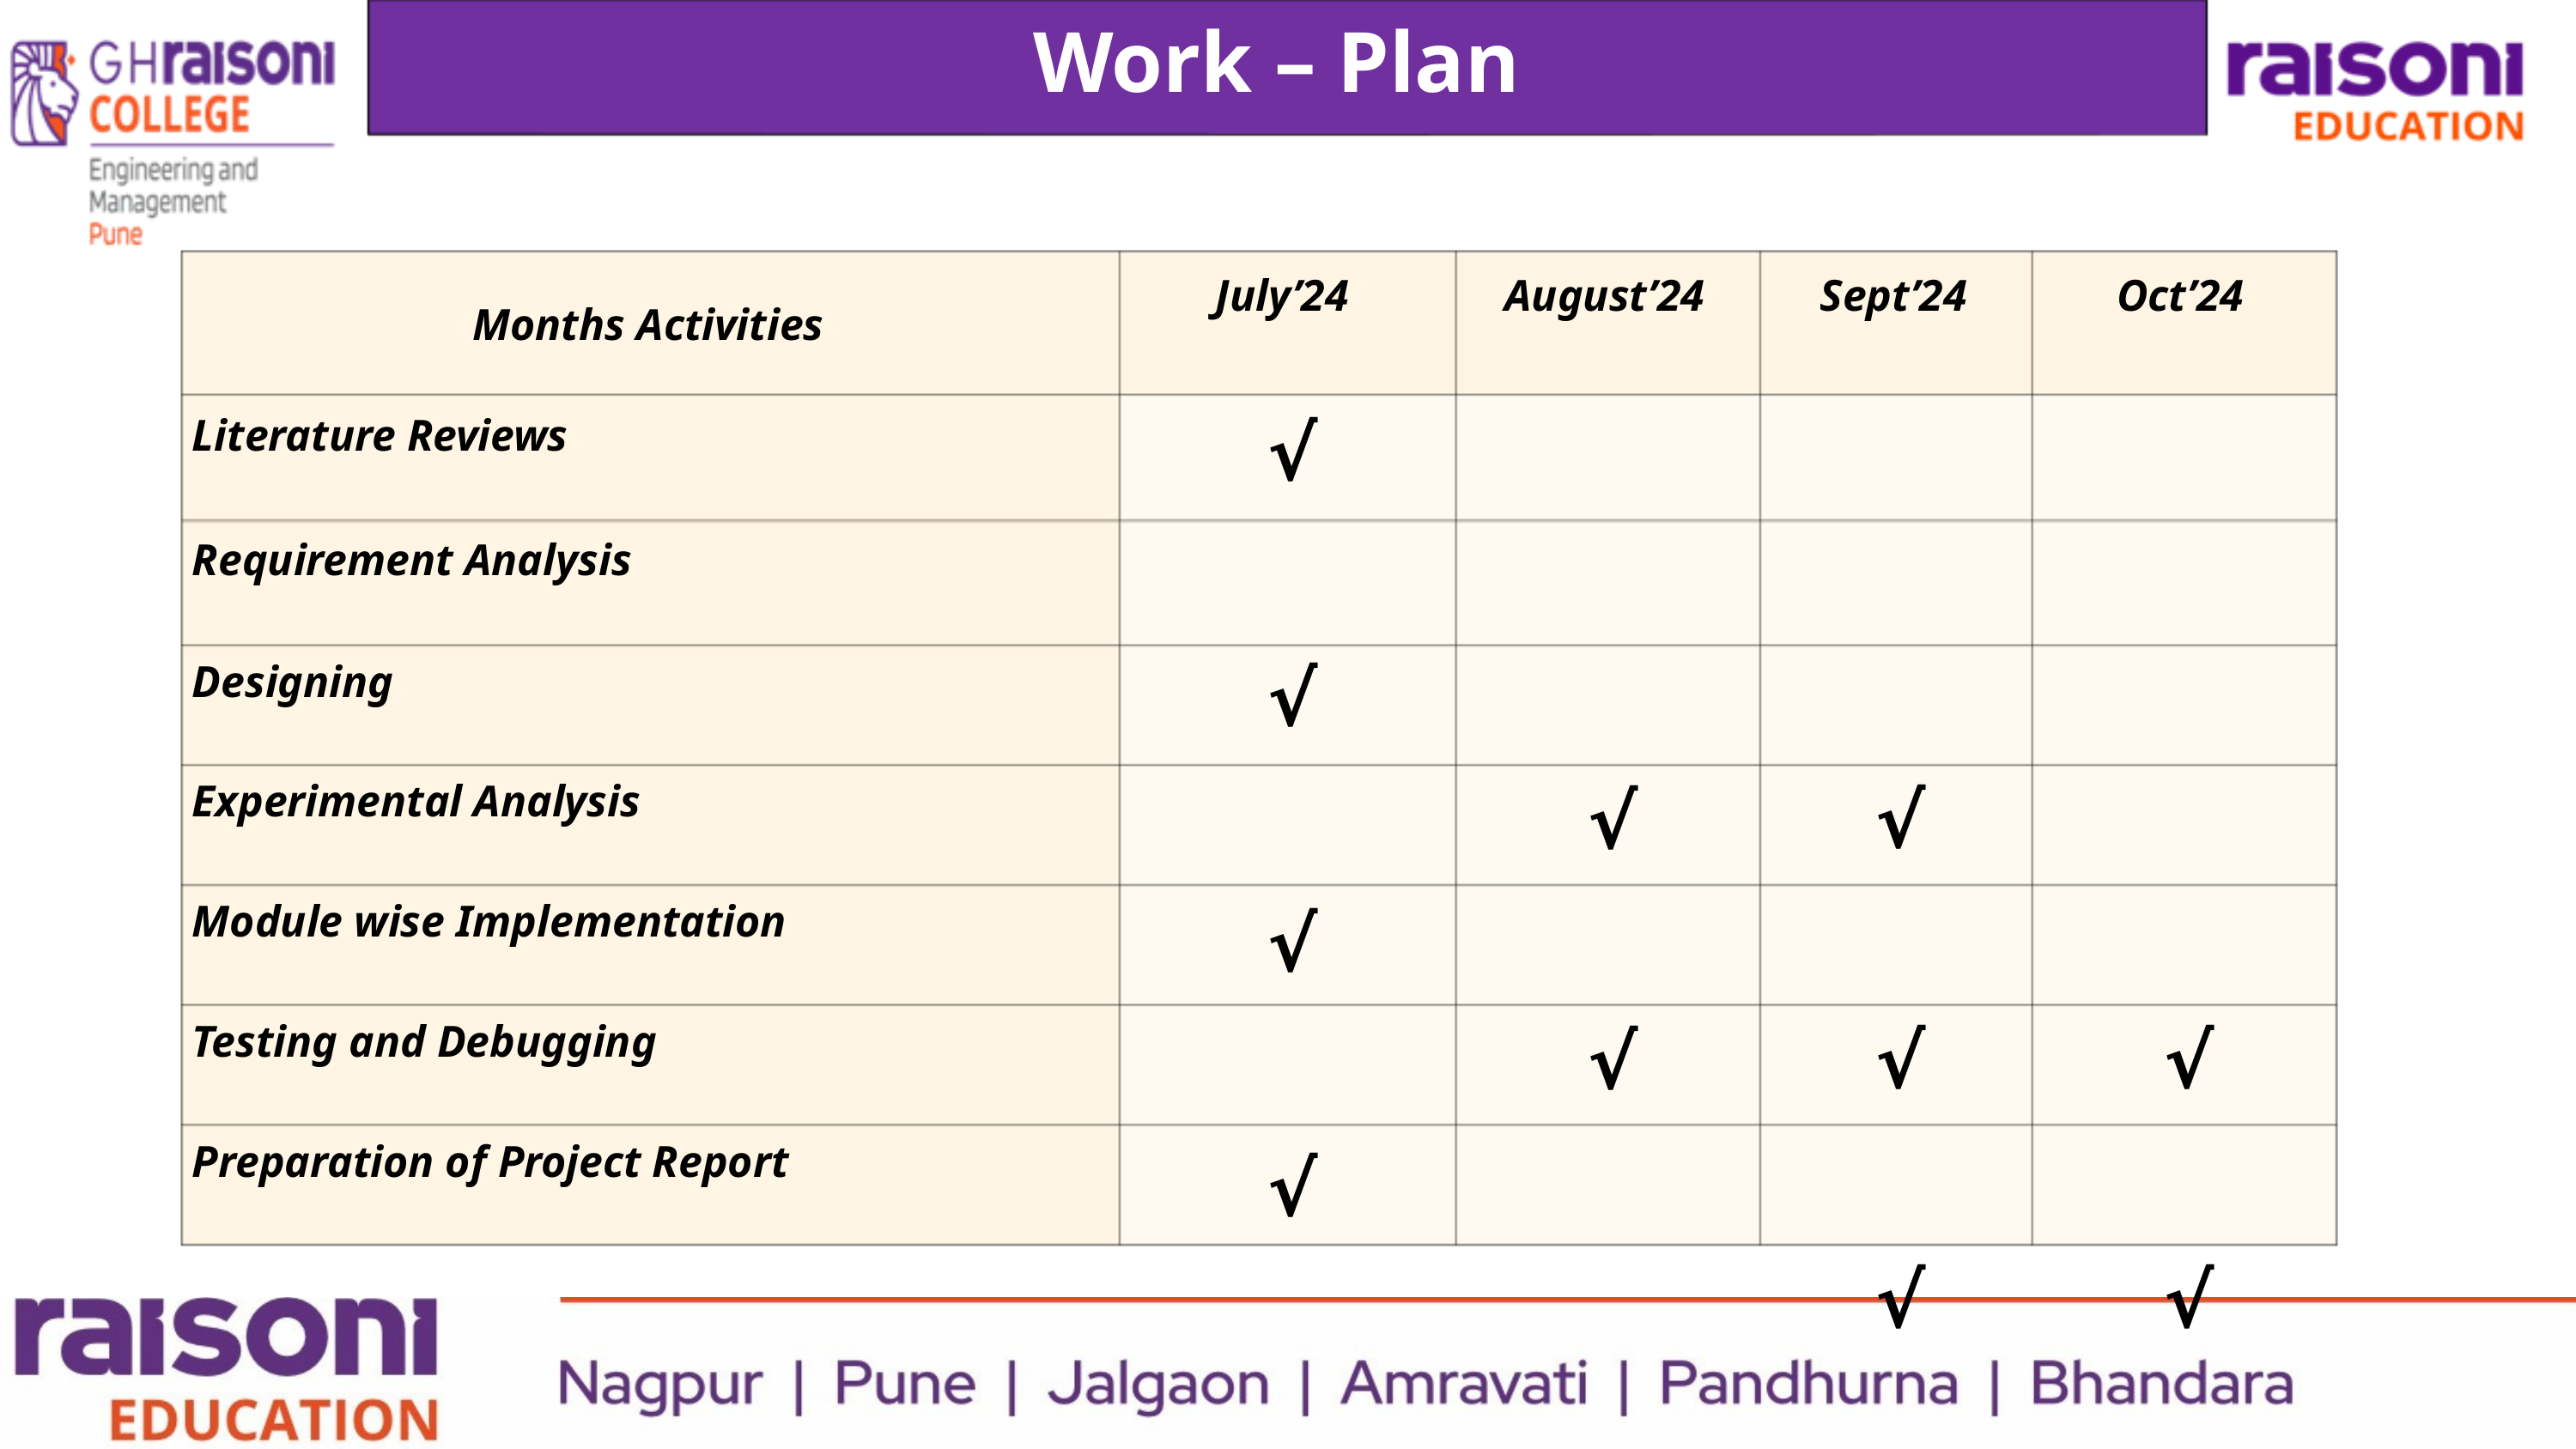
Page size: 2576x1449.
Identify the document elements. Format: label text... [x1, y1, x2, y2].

text_box Module wise Implementation [191, 838, 788, 946]
text_box [359, 0, 2174, 145]
text_box Months Activities [461, 288, 848, 349]
text_box Experimental Analysis [191, 718, 659, 826]
text_box √ √ [1588, 743, 1631, 1104]
text_box Requirement Analysis [191, 476, 653, 585]
text_box July’24 [1215, 259, 1364, 320]
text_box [0, 1297, 2576, 1449]
text_box [173, 242, 2347, 1255]
text_box √ √ √ √ [1267, 373, 1310, 1232]
text_box Designing [191, 598, 404, 706]
text_box Literature Reviews [191, 352, 582, 460]
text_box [2176, 0, 2576, 185]
text_box √ √ √ [1875, 743, 1918, 1294]
text_box Preparation of Project Report [191, 1077, 803, 1185]
text_box Work – Plan [1033, 0, 1543, 109]
text_box Oct’24 [2117, 259, 2251, 320]
text_box August’24 [1504, 259, 1716, 320]
text_box Testing and Debugging [191, 958, 679, 1066]
text_box Sept’24 [1820, 259, 1977, 320]
text_box √ √ [2164, 983, 2207, 1294]
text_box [0, 0, 347, 293]
